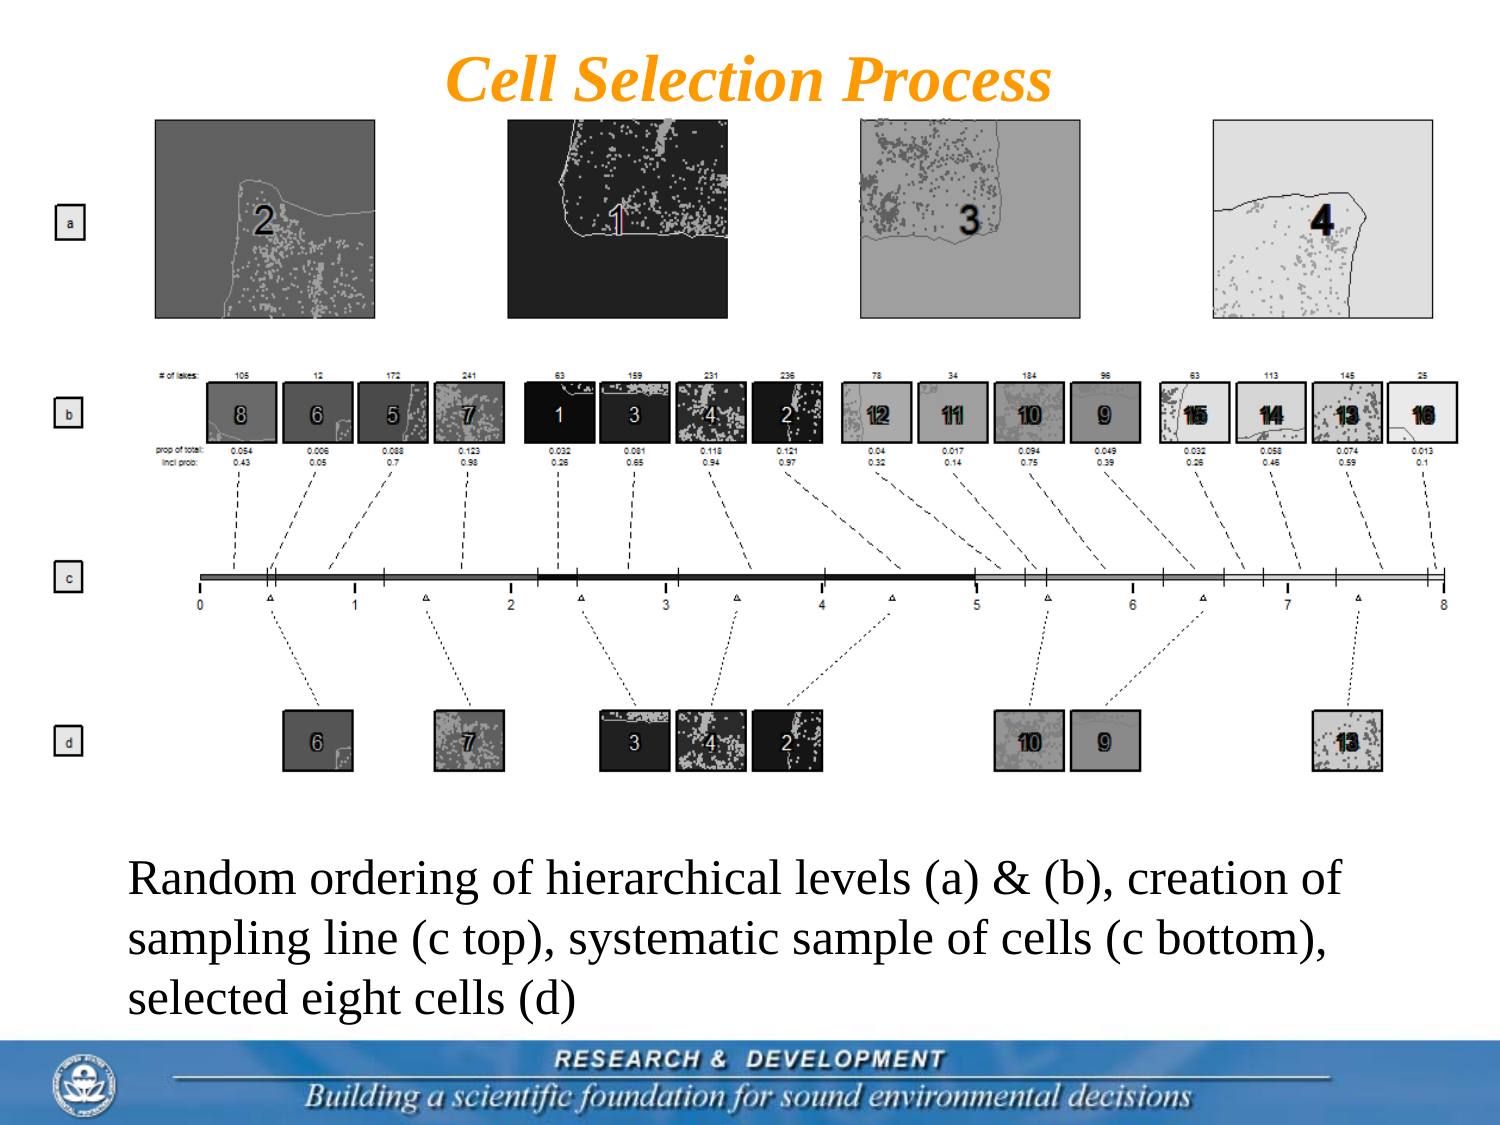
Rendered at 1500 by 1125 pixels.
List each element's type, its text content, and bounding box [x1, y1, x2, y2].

picture [0, 0, 1500, 1125]
list Random ordering of hierarchical levels (a) & (b), creation of sampling line (c top), systematic sample of cells (c bottom), selected eight cells (d) [112, 858, 1376, 1038]
title Cell Selection Process [87, 37, 1413, 110]
